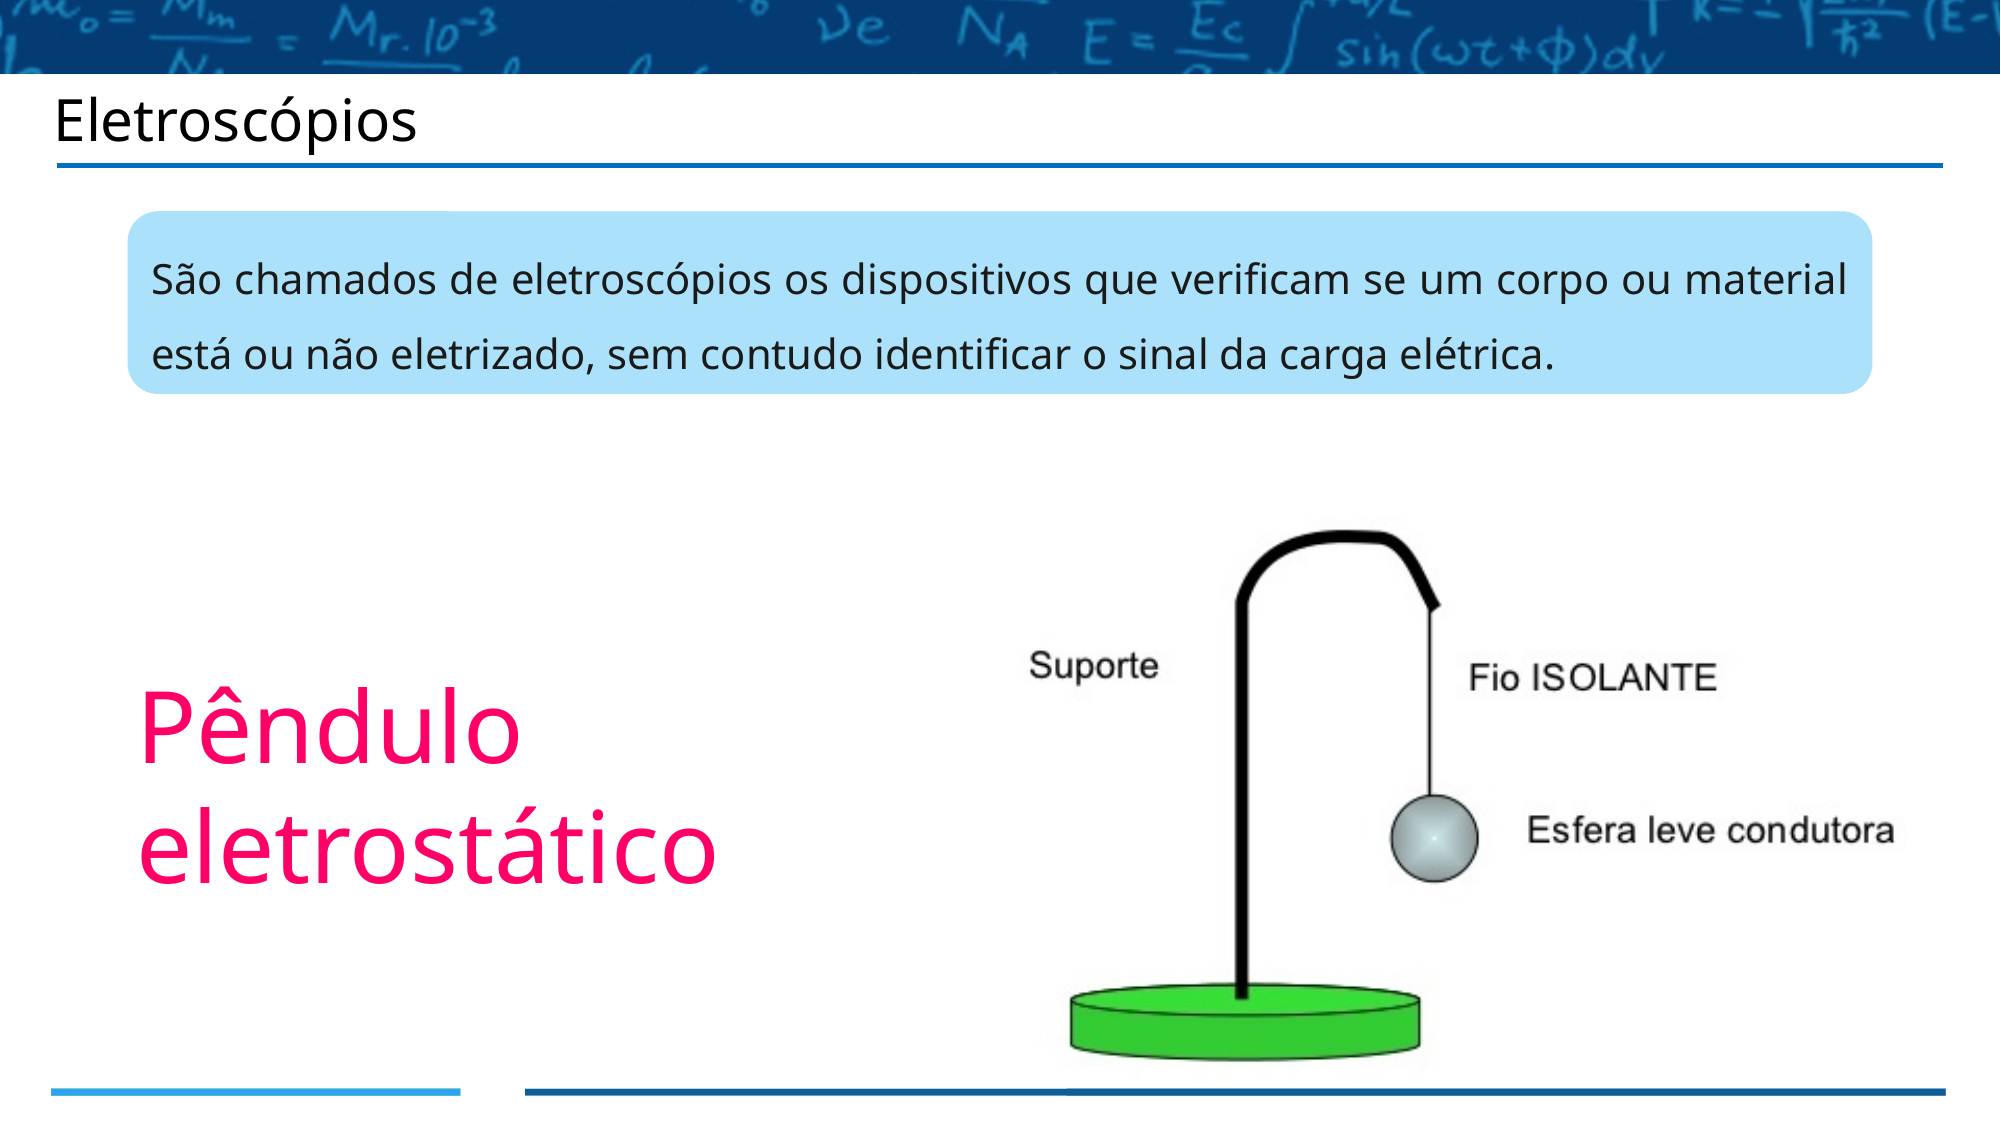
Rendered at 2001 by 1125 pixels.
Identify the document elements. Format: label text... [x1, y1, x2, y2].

text_box São chamados de eletroscópios os dispositivos que verificam se um corpo ou material está ou não eletrizado, sem contudo identificar o sinal da carga elétrica. [127, 211, 1873, 394]
text_box Pêndulo eletrostático [121, 656, 906, 911]
text_box Eletroscópios [38, 56, 1157, 189]
picture [0, 0, 2000, 1125]
